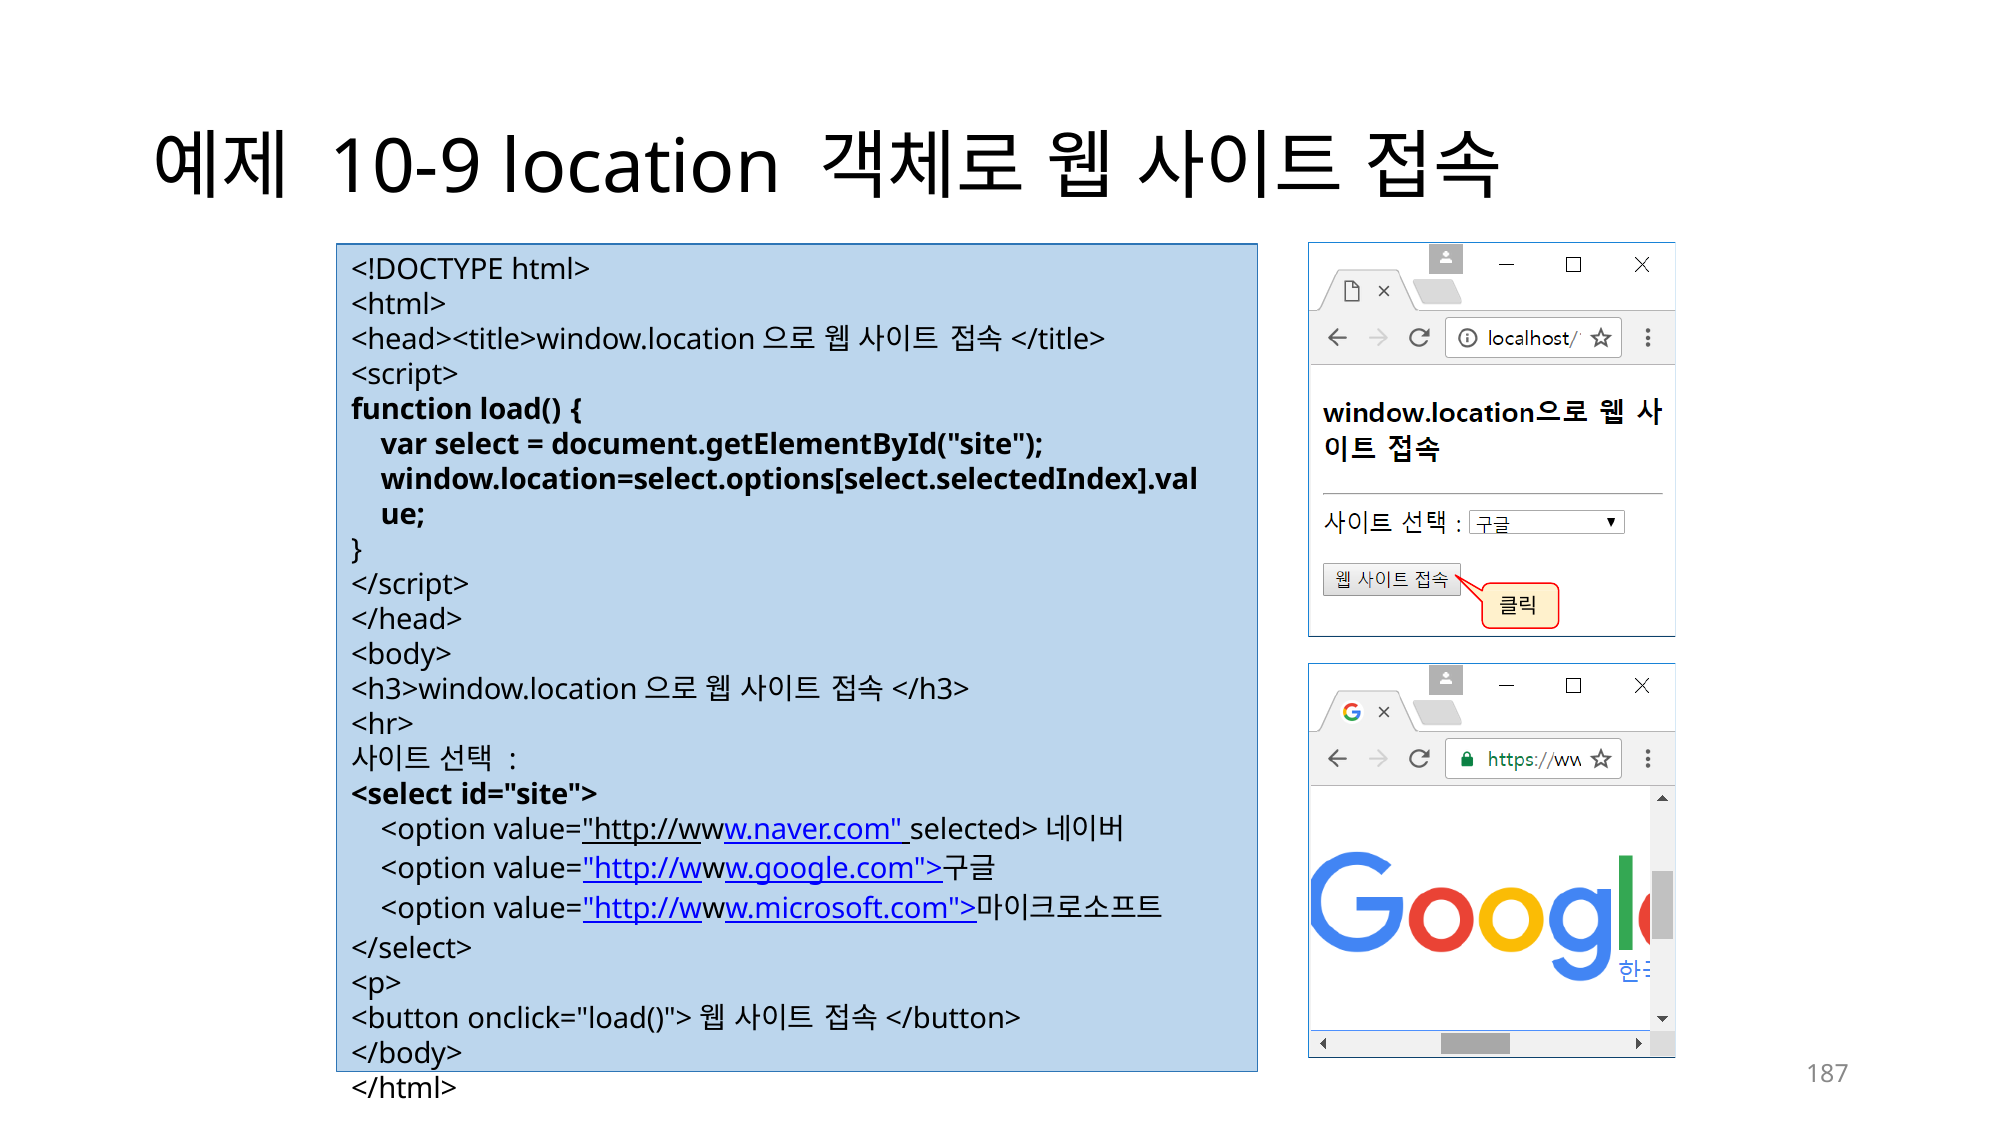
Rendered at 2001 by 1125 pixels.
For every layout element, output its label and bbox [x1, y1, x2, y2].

text_box [1308, 663, 1676, 1058]
slide_number [1801, 1053, 1853, 1125]
text_box [1308, 242, 1676, 637]
text_box [336, 243, 1258, 1105]
title [150, 115, 1564, 306]
